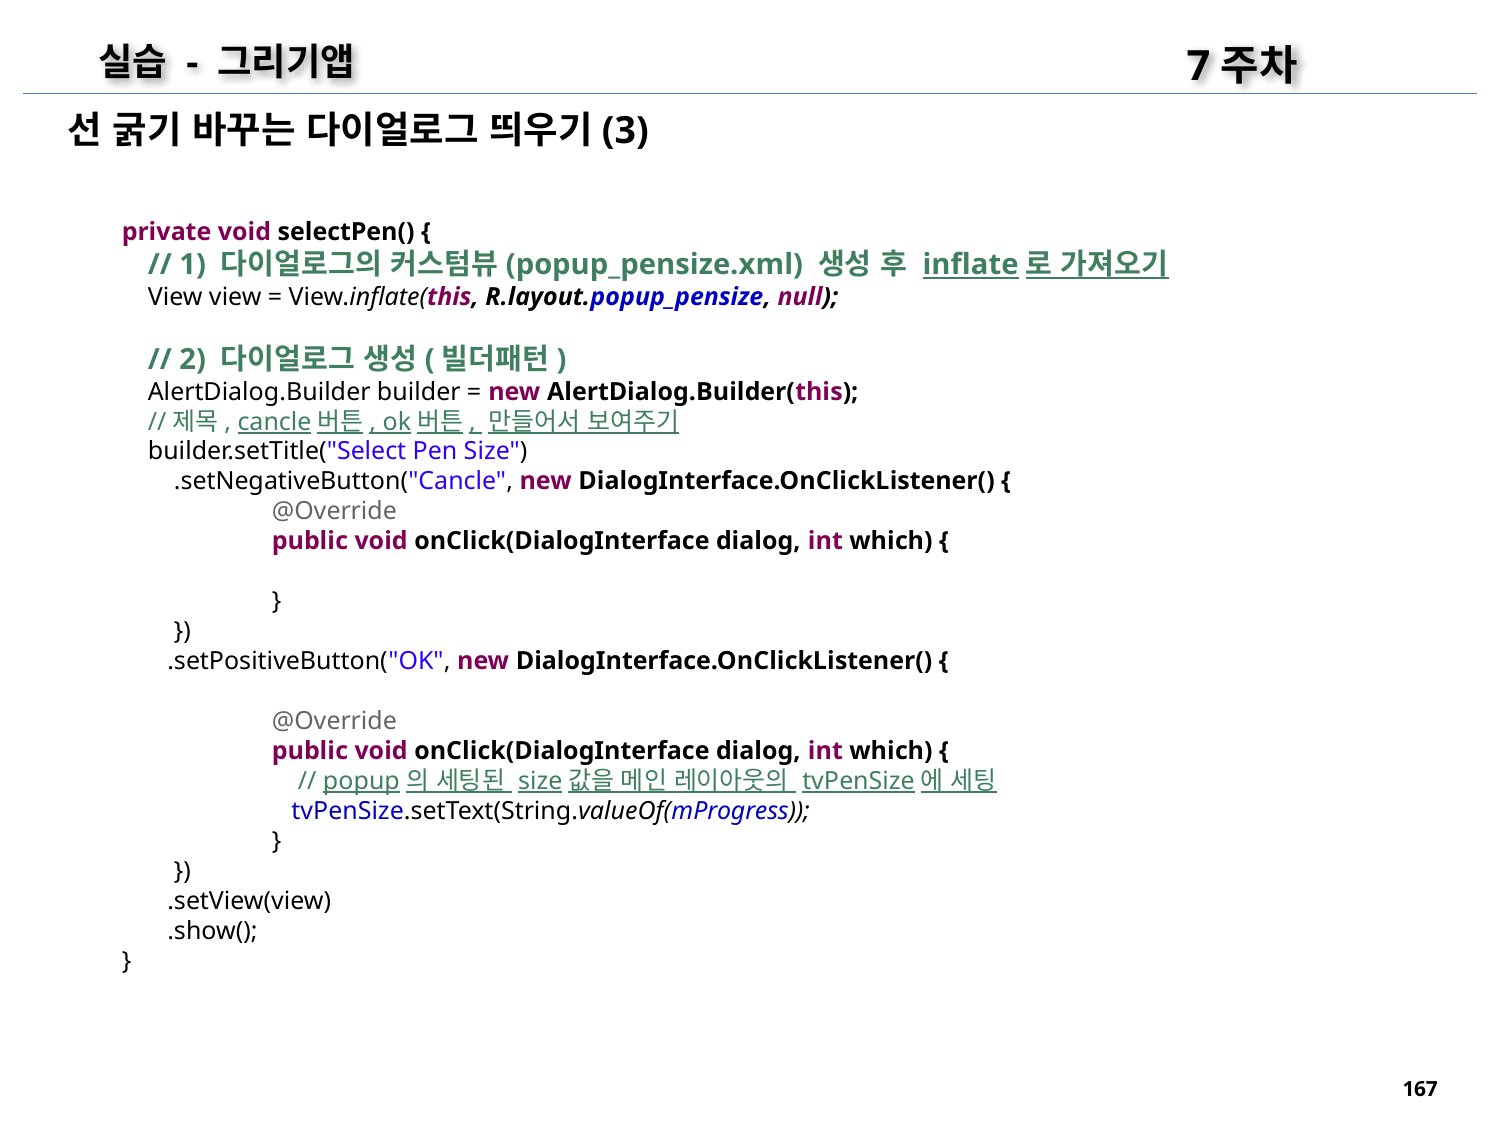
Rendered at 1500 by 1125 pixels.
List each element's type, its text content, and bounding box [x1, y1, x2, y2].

text_box 실습 - 그리기앱 [83, 30, 371, 91]
text_box 선 굵기 바꾸는 다이얼로그 띄우기(3) [53, 99, 664, 159]
text_box 7주차 [1171, 30, 1313, 96]
text_box private void selectPen() { // 1) 다이얼로그의 커스텀뷰(popup_pensize.xml) 생성 후 inflate로 가져오기 View view = View.inflate(this, R.layout.popup_pensize, null); // 2) 다이얼로그 생성(빌더패턴) AlertDialog.Builder builder = new AlertDialog.Builder(this); //제목, cancle버튼, ok버튼, 만들어서 보여주기 builder.setTitle("Select Pen Size") .setNegativeButton("Cancle", new DialogInterface.OnClickListener() { @Override public void onClick(DialogInterface dialog, int which) { } }) .setPositiveButton("OK", new DialogInterface.OnClickListener() { @Override public void onClick(DialogInterface dialog, int which) { // popup의 세팅된 size값을 메인 레이아웃의 tvPenSize에 세팅 tvPenSize.setText(String.valueOf(mProgress)); } }) .setView(view) .show(); } [107, 208, 1282, 982]
